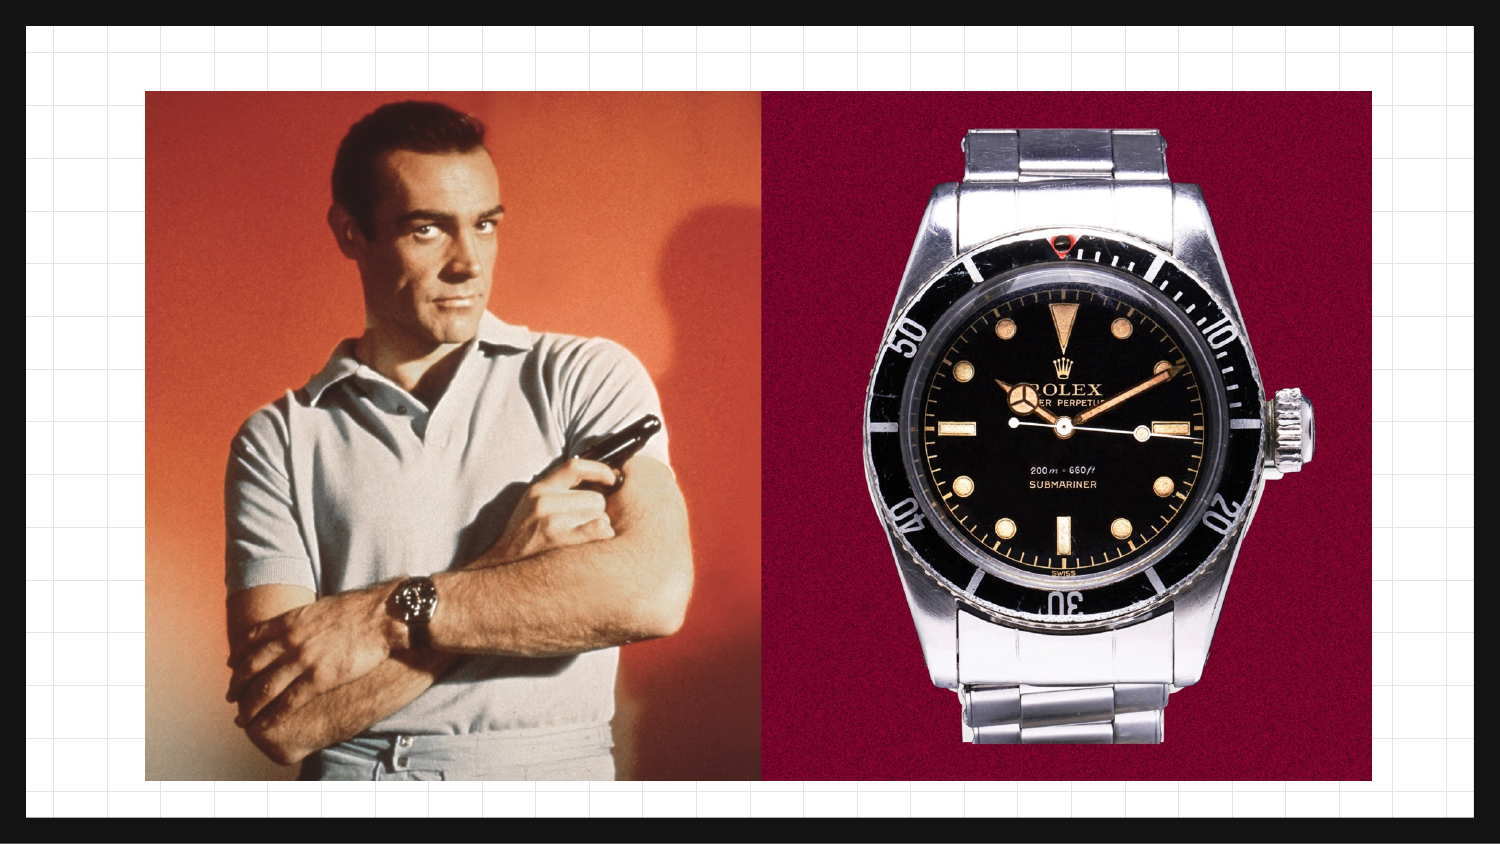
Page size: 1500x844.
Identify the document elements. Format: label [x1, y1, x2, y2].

picture [144, 90, 1372, 782]
